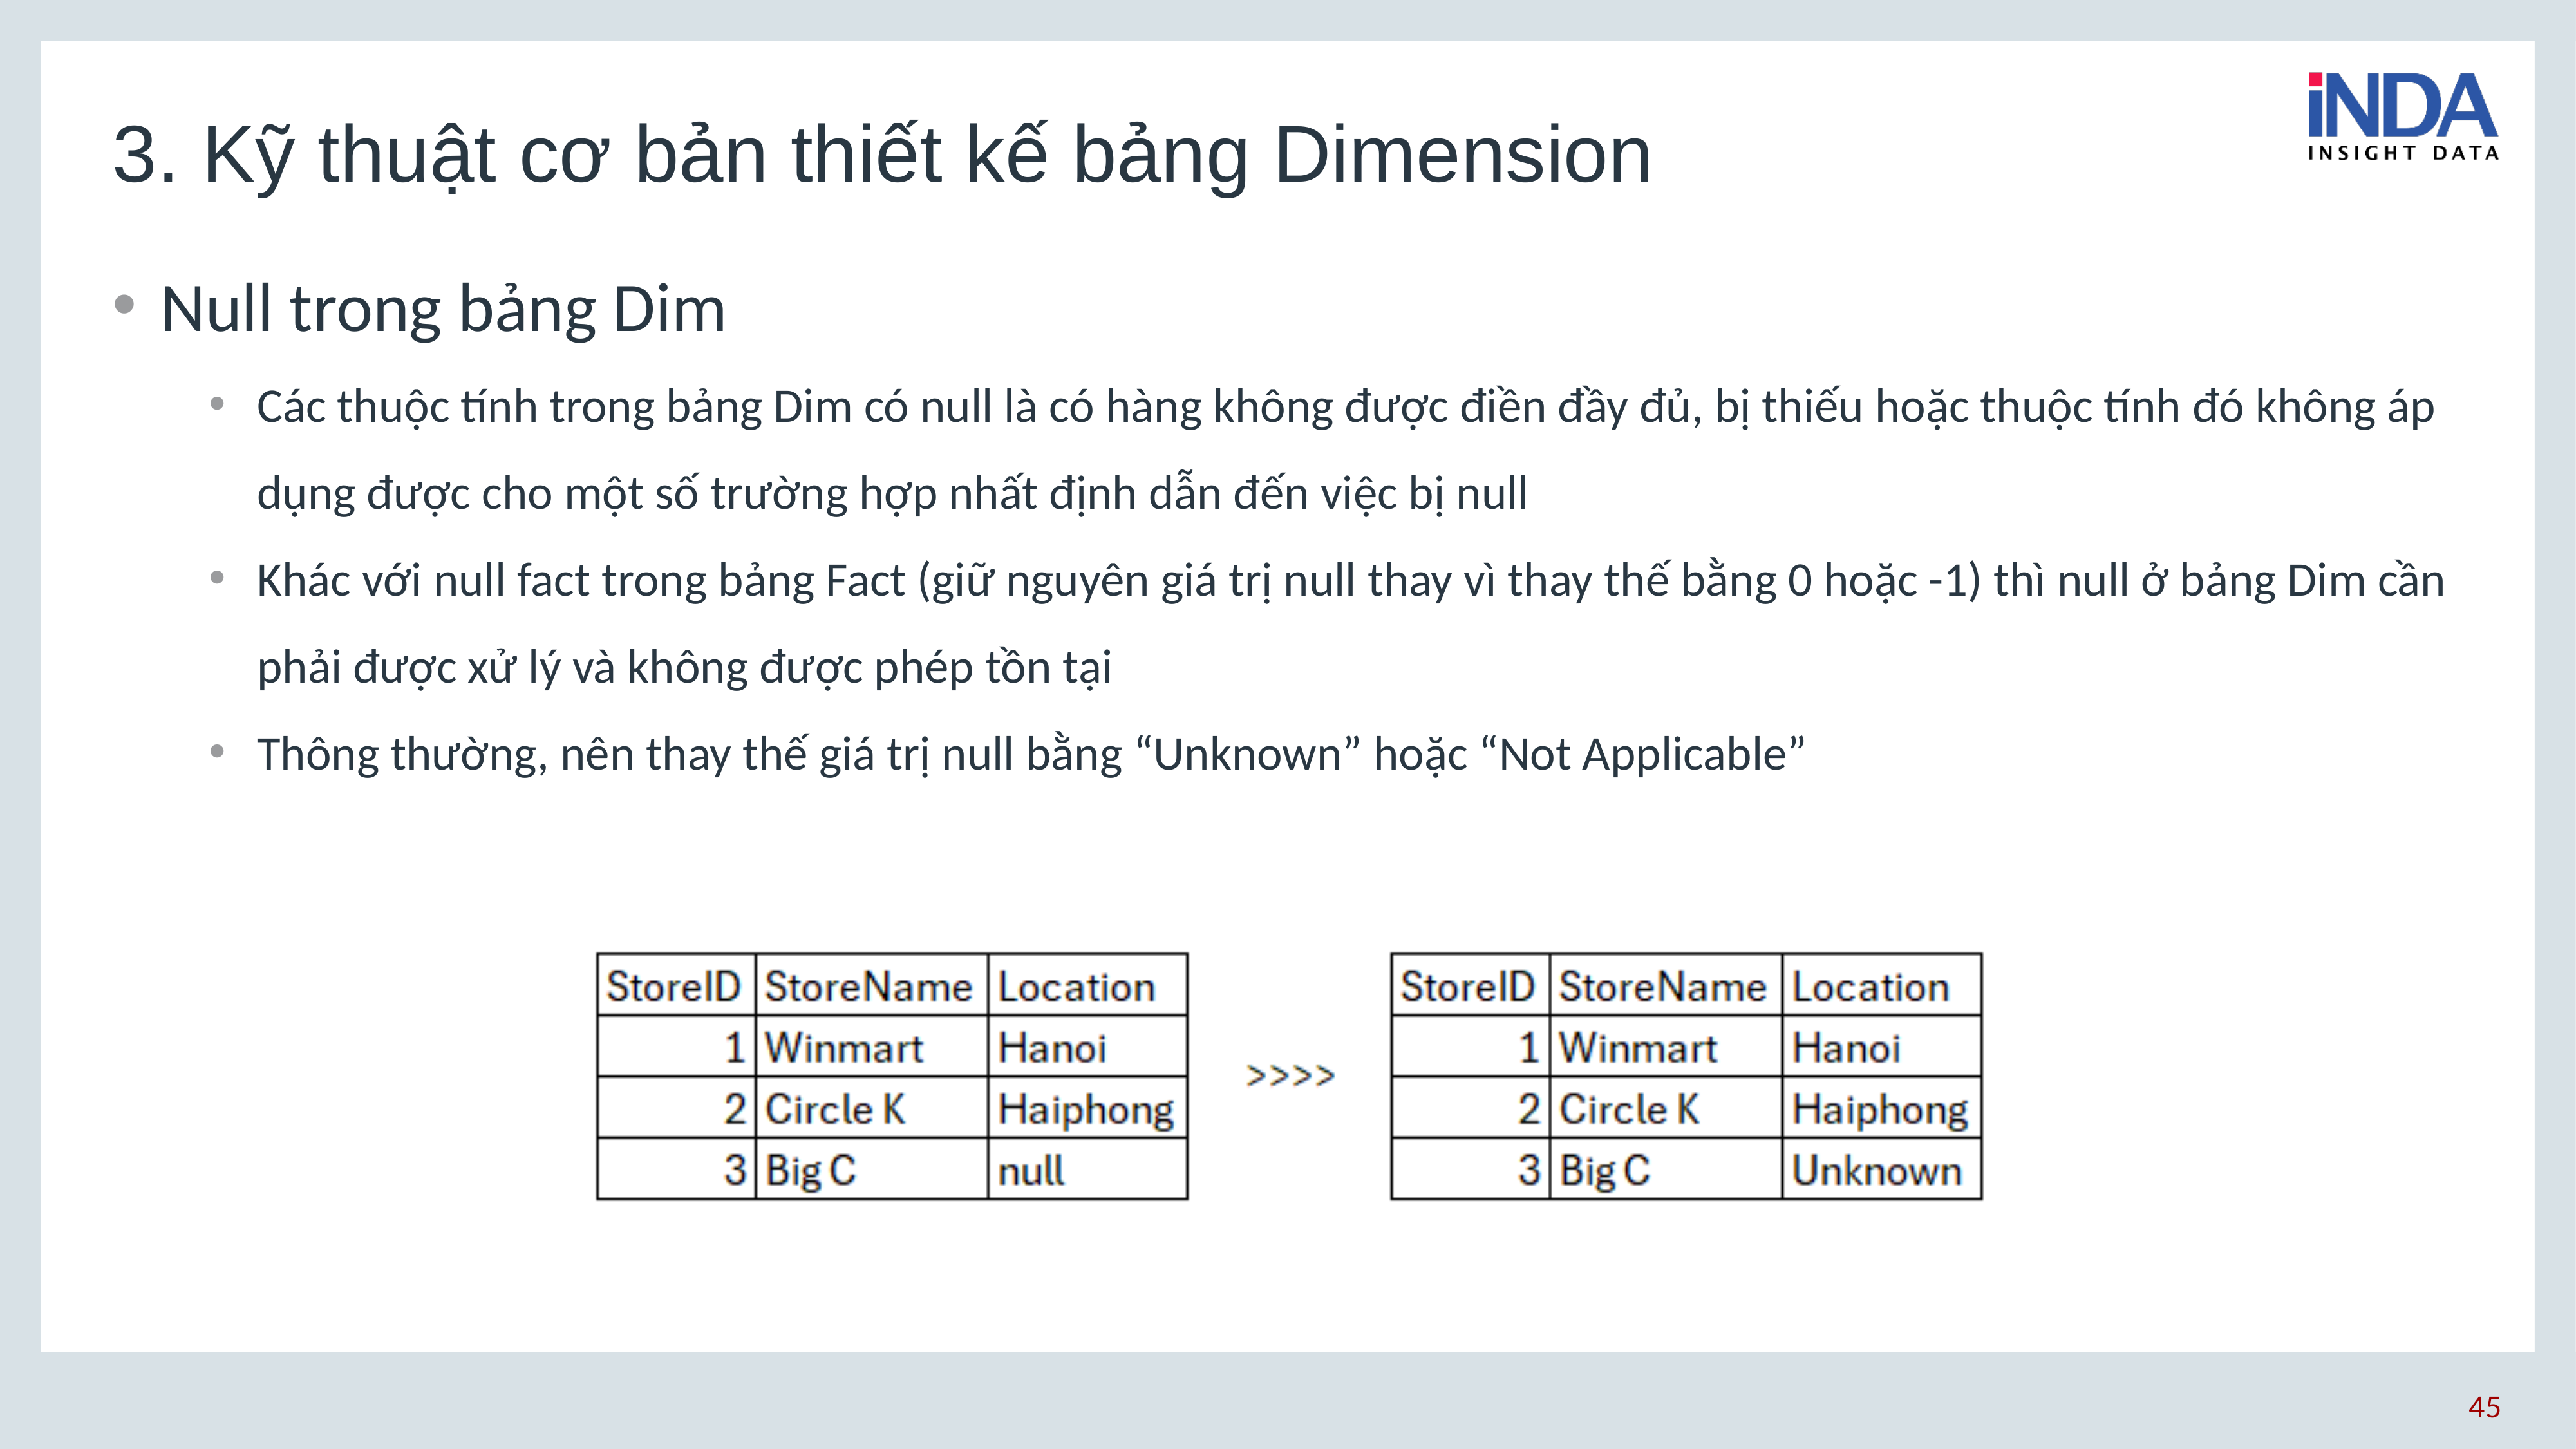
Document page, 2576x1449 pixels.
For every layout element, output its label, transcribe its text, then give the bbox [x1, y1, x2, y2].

list Null trong bảng Dim Các thuộc tính trong bảng Dim có null là có hàng không được điền đầy đủ, bị thiếu hoặc thuộc tính đó không áp dụng được cho một số trường hợp nhất định dẫn đến việc bị null Khác với null fact trong bảng Fact (giữ nguyên giá trị null thay vì thay thế bằng 0 hoặc -1) thì null ở bảng Dim cần phải được xử lý và không được phép tồn tại Thông thường, nên thay thế giá trị null bằng “Unknown” hoặc “Not Applicable” [112, 220, 2464, 1424]
title 3. Kỹ thuật cơ bản thiết kế bảng Dimension [112, 86, 2157, 198]
picture [569, 920, 2007, 1230]
picture [2308, 71, 2499, 160]
slide_number 45 [2430, 1385, 2502, 1424]
